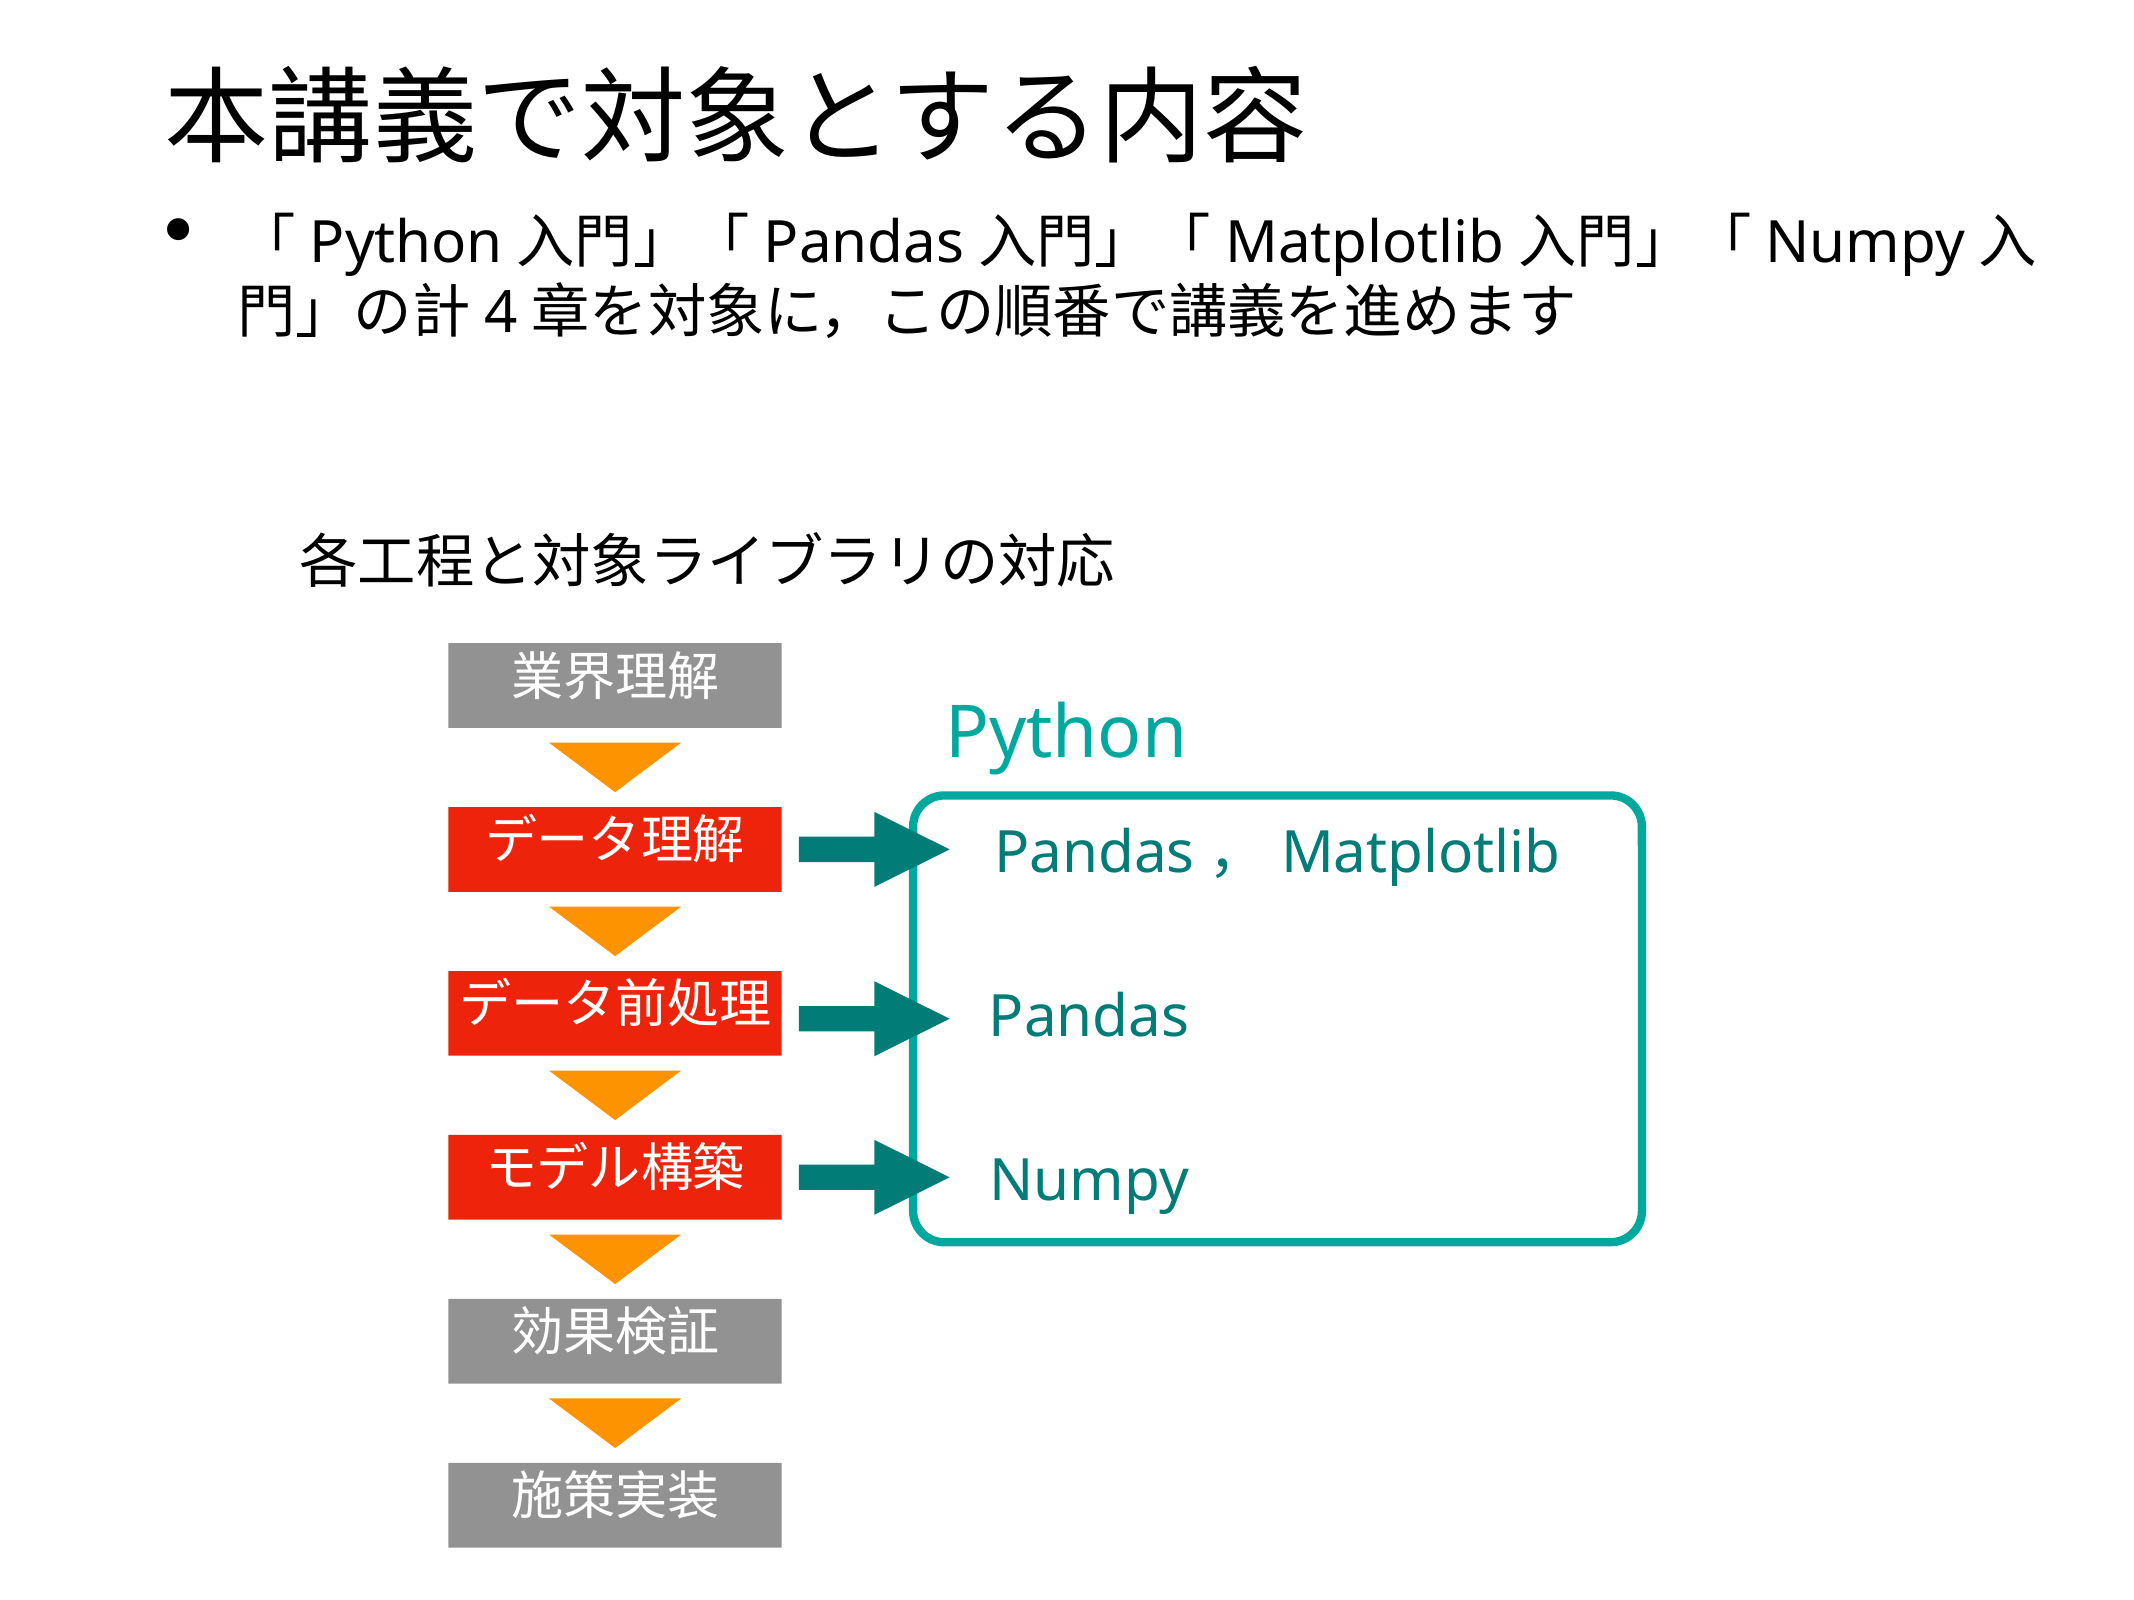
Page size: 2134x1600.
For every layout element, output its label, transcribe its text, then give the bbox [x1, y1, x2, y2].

text_box データ前処理 [448, 971, 782, 1056]
text_box [913, 795, 1642, 1243]
text_box [549, 742, 682, 793]
text_box モデル構築 [448, 1134, 782, 1220]
text_box 効果検証 [448, 1298, 782, 1384]
text_box 各工程と対象ライブラリの対応 [291, 516, 1124, 603]
text_box データ理解 [448, 807, 782, 892]
text_box 施策実装 [448, 1462, 782, 1548]
list 「Python入門」「Pandas入門」「Matplotlib入門」「Numpy入門」の計4章を対象に，この順番で講義を進めます [155, 195, 2064, 477]
text_box [798, 981, 950, 1057]
text_box Python [937, 676, 1196, 781]
text_box [549, 906, 682, 957]
title 本講義で対象とする内容 [155, 41, 1978, 193]
text_box [549, 1070, 682, 1121]
text_box [798, 1139, 950, 1215]
text_box [549, 1234, 682, 1285]
text_box 業界理解 [448, 643, 782, 728]
text_box [798, 811, 950, 887]
text_box [549, 1398, 682, 1448]
